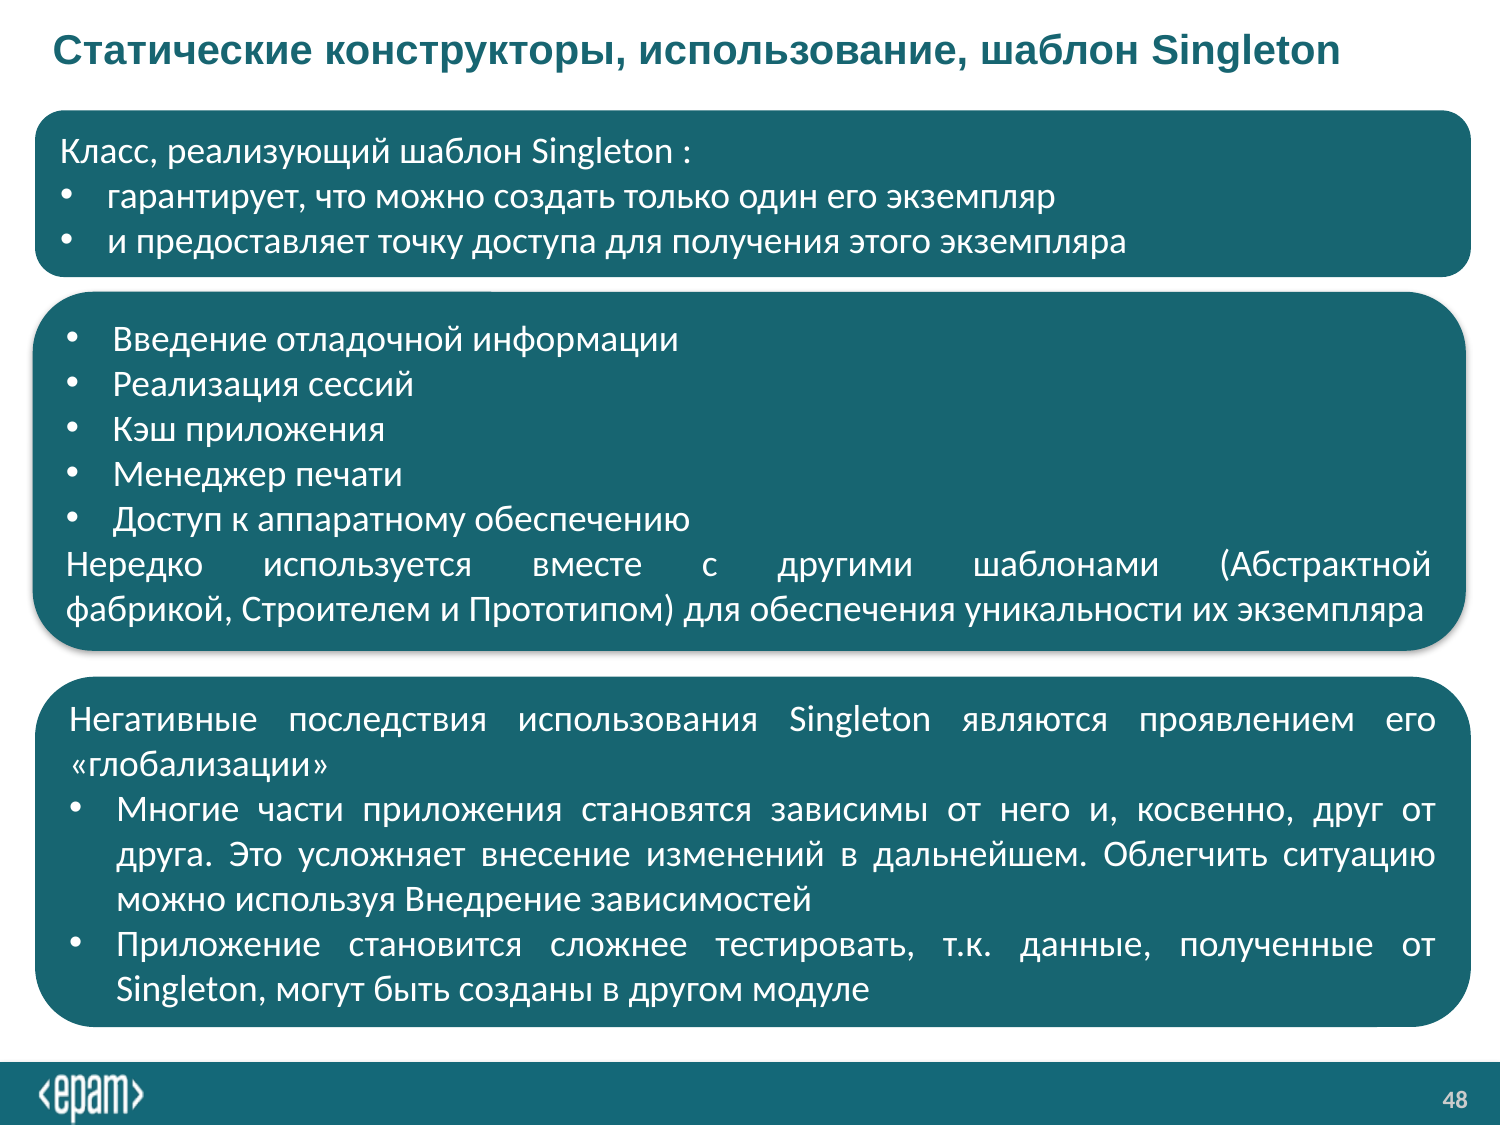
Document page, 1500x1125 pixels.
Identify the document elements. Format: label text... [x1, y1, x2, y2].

picture [38, 1074, 144, 1125]
text_box Негативные последствия использования Singleton являются проявлением его «глобализации» Многие части приложения становятся зависимы от него и, косвенно, друг от друга. Это усложняет внесение изменений в дальнейшем. Облегчить ситуацию можно используя Внедрение зависимостей Приложение становится сложнее тестировать, т.к. данные, полученные от Singleton, могут быть созданы в другом модуле [35, 676, 1471, 1028]
title Статические конструкторы, использование, шаблон Singleton [0, 0, 1500, 95]
text_box Введение отладочной информации Реализация сессий Кэш приложения Менеджер печати Доступ к аппаратному обеспечению Нередко используется вместе с другими шаблонами (Абстрактной фабрикой, Строителем и Прототипом) для обеспечения уникальности их экземпляра [32, 291, 1466, 651]
text_box Класс, реализующий шаблон Singleton : гарантирует, что можно создать только один его экземпляр и предоставляет точку доступа для получения этого экземпляра [35, 110, 1471, 278]
